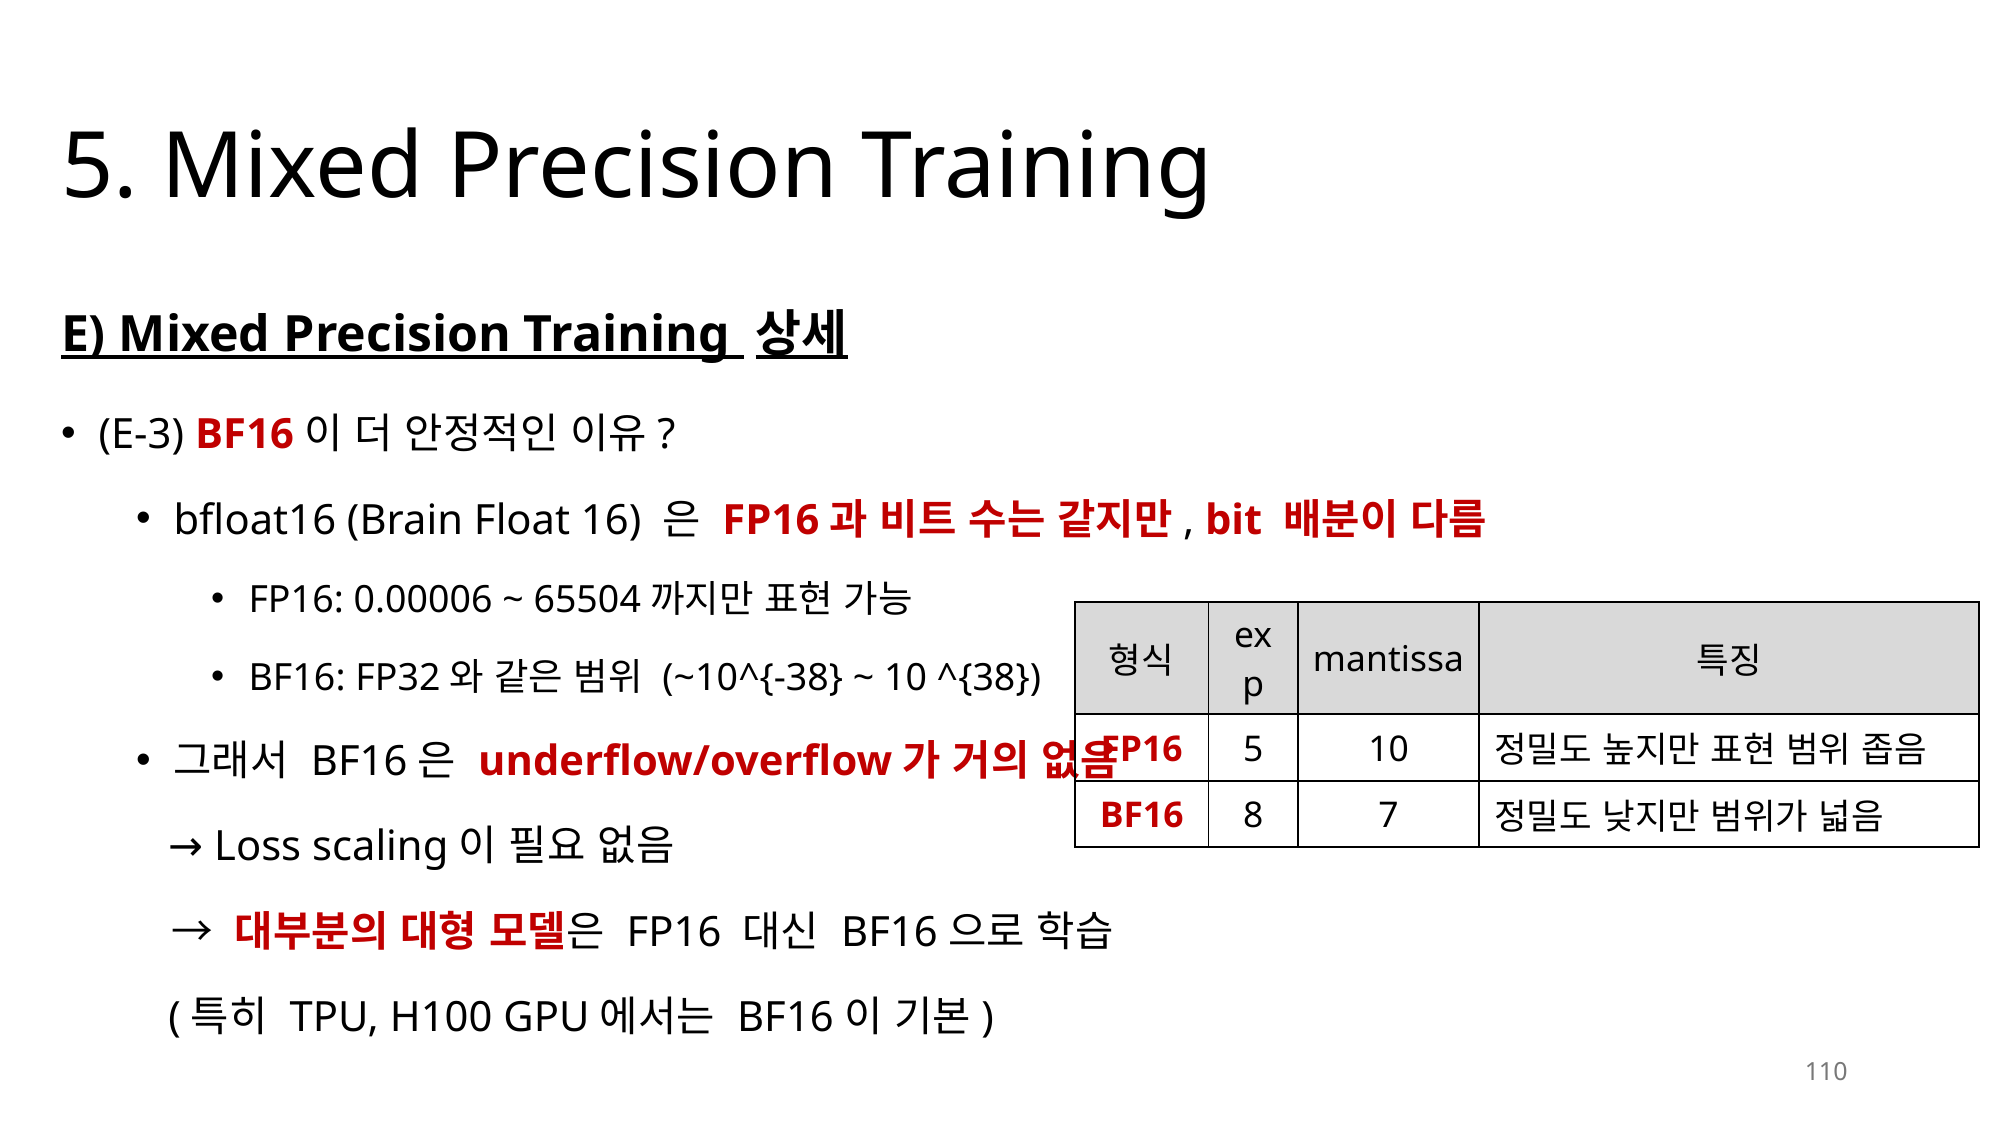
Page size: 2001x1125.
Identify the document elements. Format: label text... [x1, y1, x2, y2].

table_header 형식 [1076, 603, 1208, 713]
table_cell FP16 [1076, 715, 1208, 780]
table_cell 10 [1299, 715, 1478, 780]
table_cell 정밀도 높지만 표현 범위 좁음 [1480, 715, 1978, 780]
list E) Mixed Precision Training 상세 (E-3) BF16이 더 안정적인 이유? bfloat16 (Brain Float 16) 은 FP16과 비트 수는 같지만, bit 배분이 다름 FP16: 0.00006 ~ 65504까지만 표현 가능 BF16: FP32와 같은 범위 (~10^{-38} ~ 10 ^{38}) 그래서 BF16은 underflow/overflow가 거의 없음 → Loss scaling이 필요 없음 → 대부분의 대형 모델은 FP16 대신 BF16으로 학습 (특히 TPU, H100 GPU에서는 BF16이 기본) [46, 263, 2000, 1083]
table_cell 5 [1209, 715, 1297, 780]
table_cell 정밀도 낮지만 범위가 넓음 [1480, 782, 1978, 846]
table_cell BF16 [1076, 782, 1208, 846]
table_cell 7 [1299, 782, 1478, 846]
table_header 특징 [1480, 603, 1978, 713]
title 5. Mixed Precision Training [46, 101, 1957, 235]
table_header exp [1209, 603, 1297, 713]
table_cell 8 [1209, 782, 1297, 846]
table_header mantissa [1299, 603, 1478, 713]
slide_number 110 [1412, 1042, 1863, 1103]
